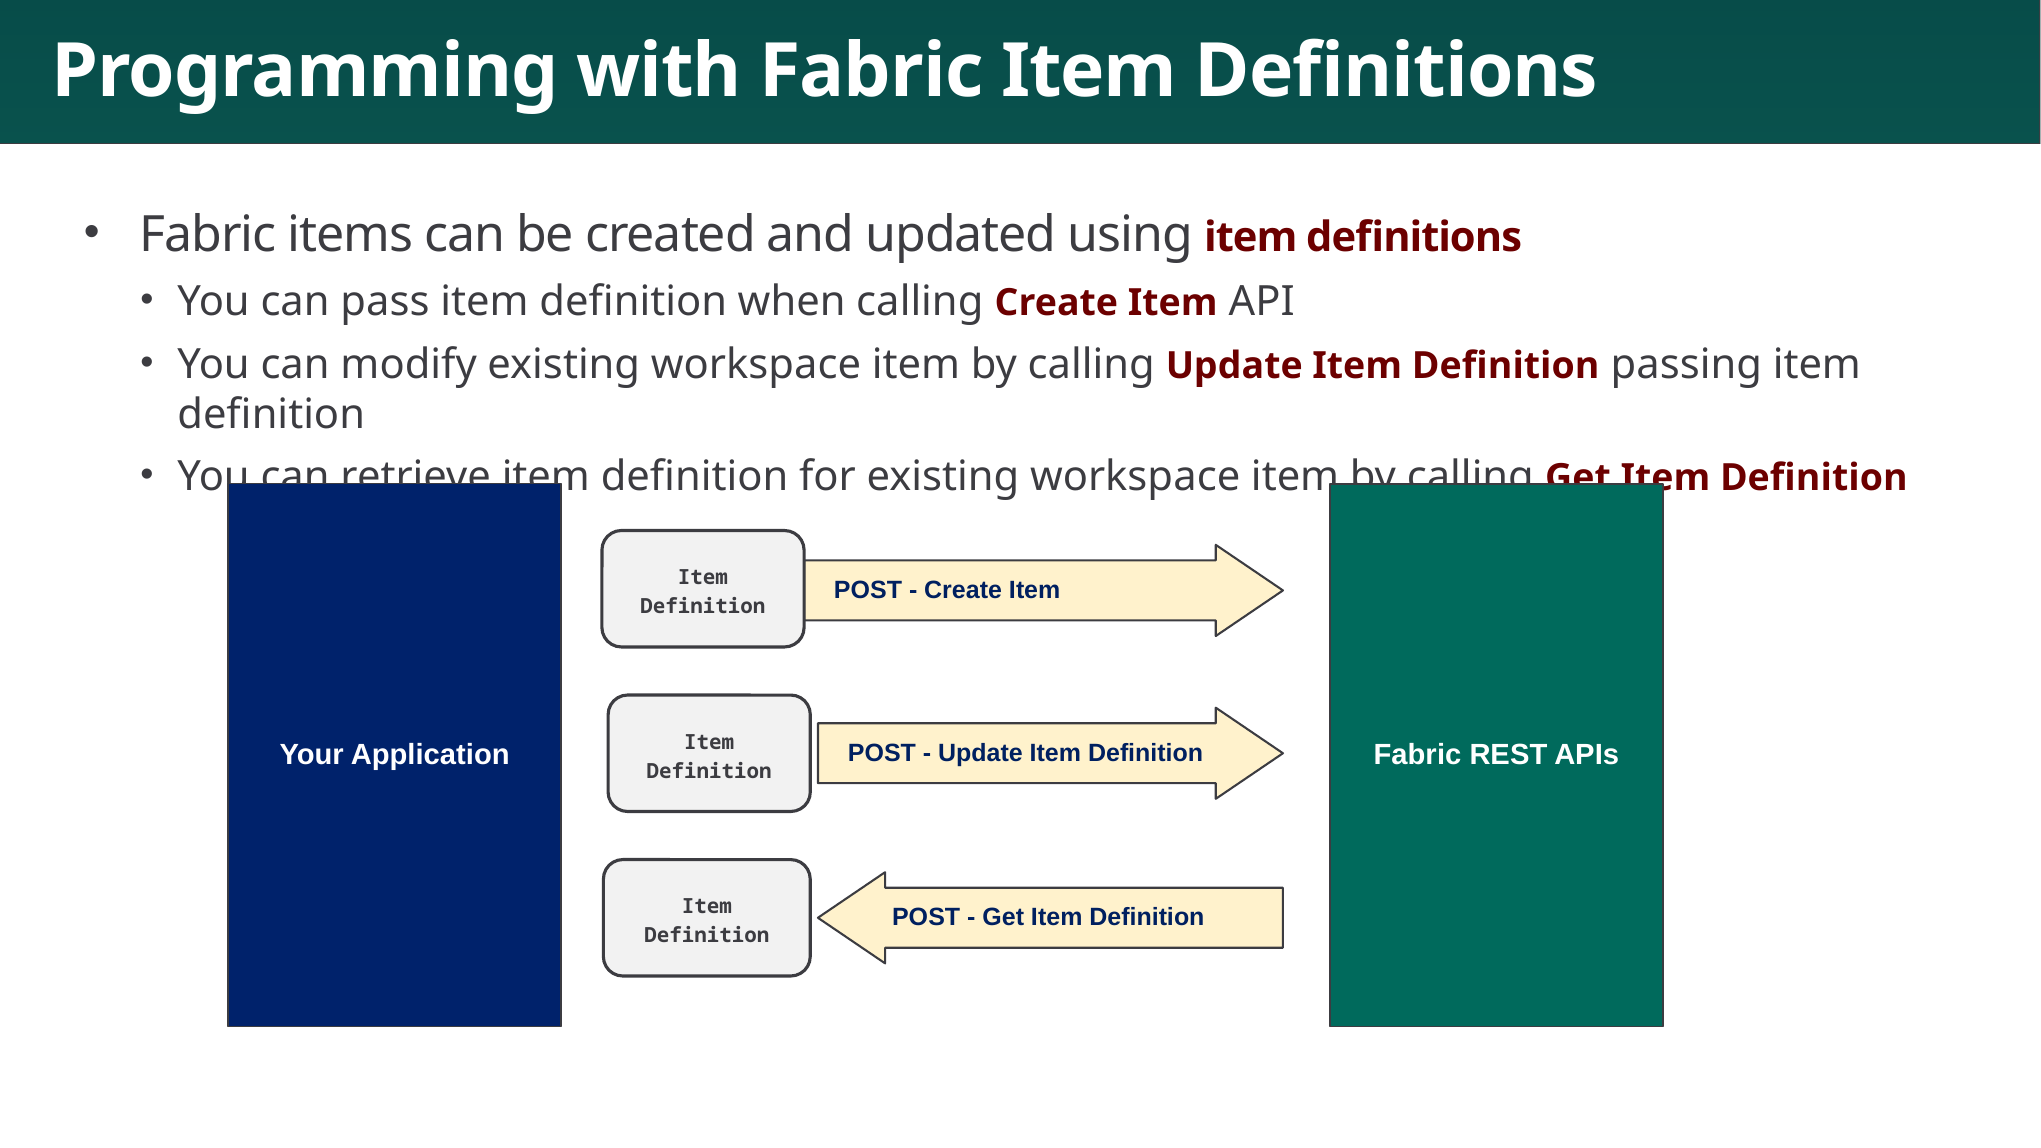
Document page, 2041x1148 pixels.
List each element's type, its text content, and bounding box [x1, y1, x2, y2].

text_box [603, 859, 1284, 977]
text_box Fabric REST APIs [1329, 483, 1664, 1027]
list Fabric items can be created and updated using item definitions You can pass item definition when calling Create Item API You can modify existing workspace item by calling Update Item Definition passing item definition You can retrieve item definition for existing workspace item by calling Get Item Definition [83, 201, 1988, 452]
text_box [607, 694, 1284, 812]
text_box Your Application [227, 483, 562, 1027]
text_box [601, 530, 1284, 648]
title Programming with Fabric Item Definitions [51, 31, 1988, 113]
